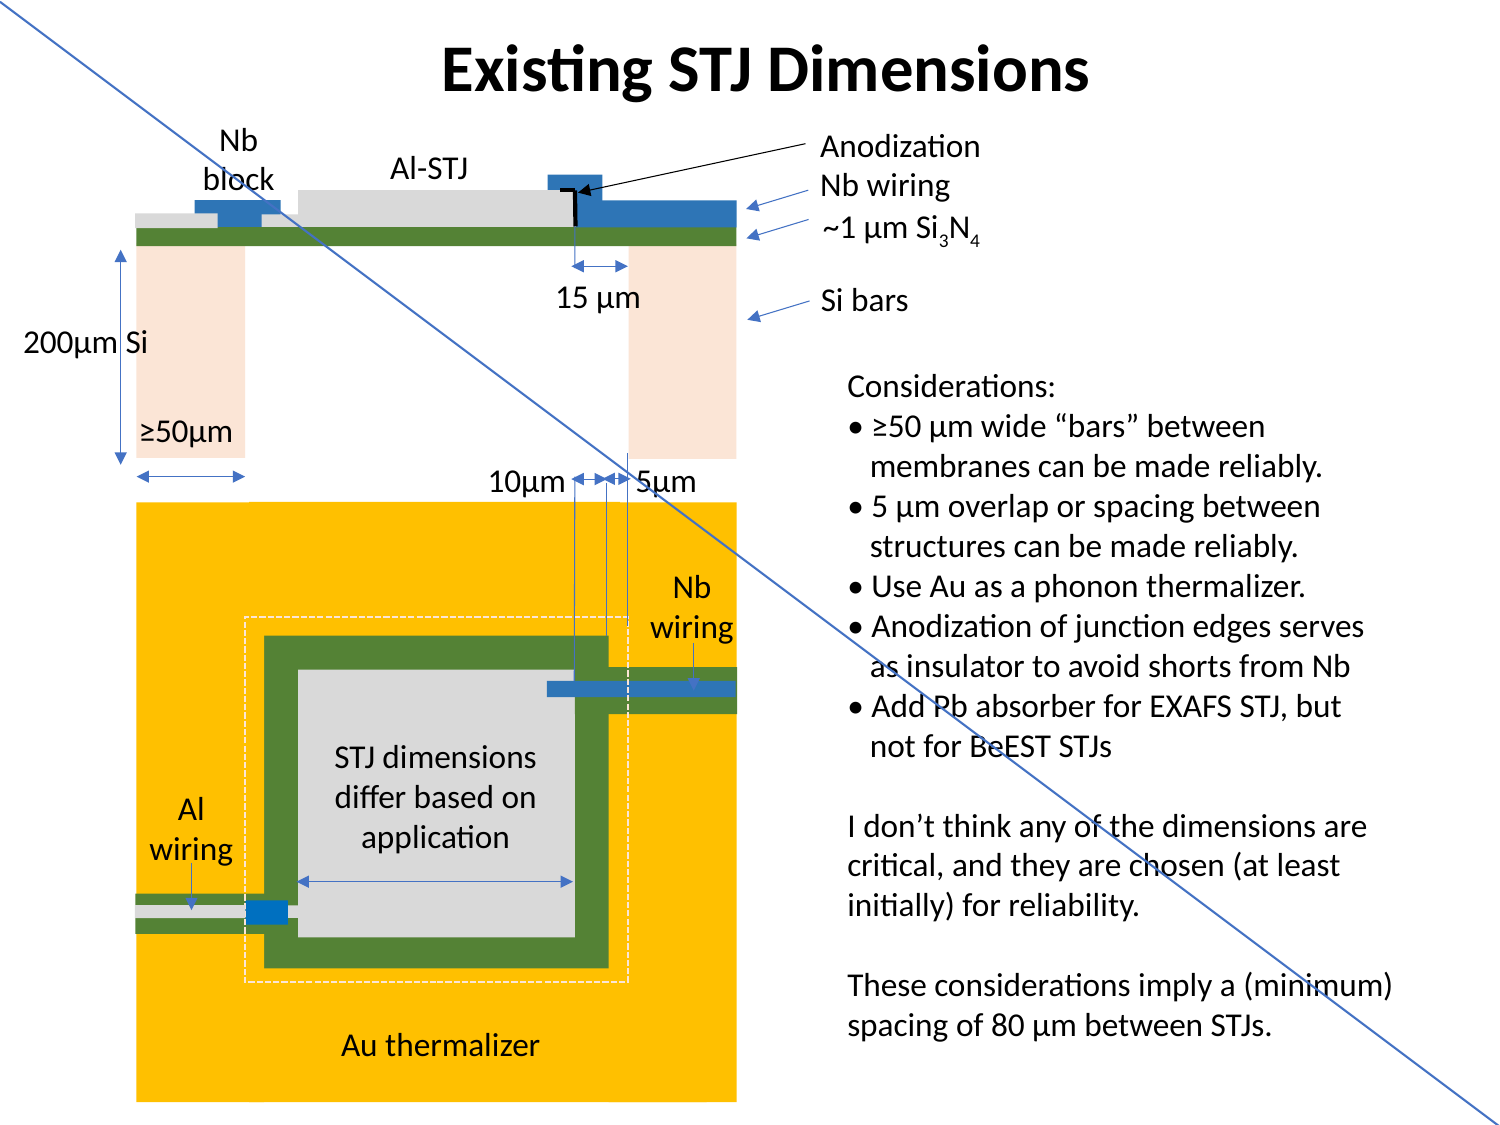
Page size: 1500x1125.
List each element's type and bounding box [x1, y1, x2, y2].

text_box [0, 1, 1500, 1125]
